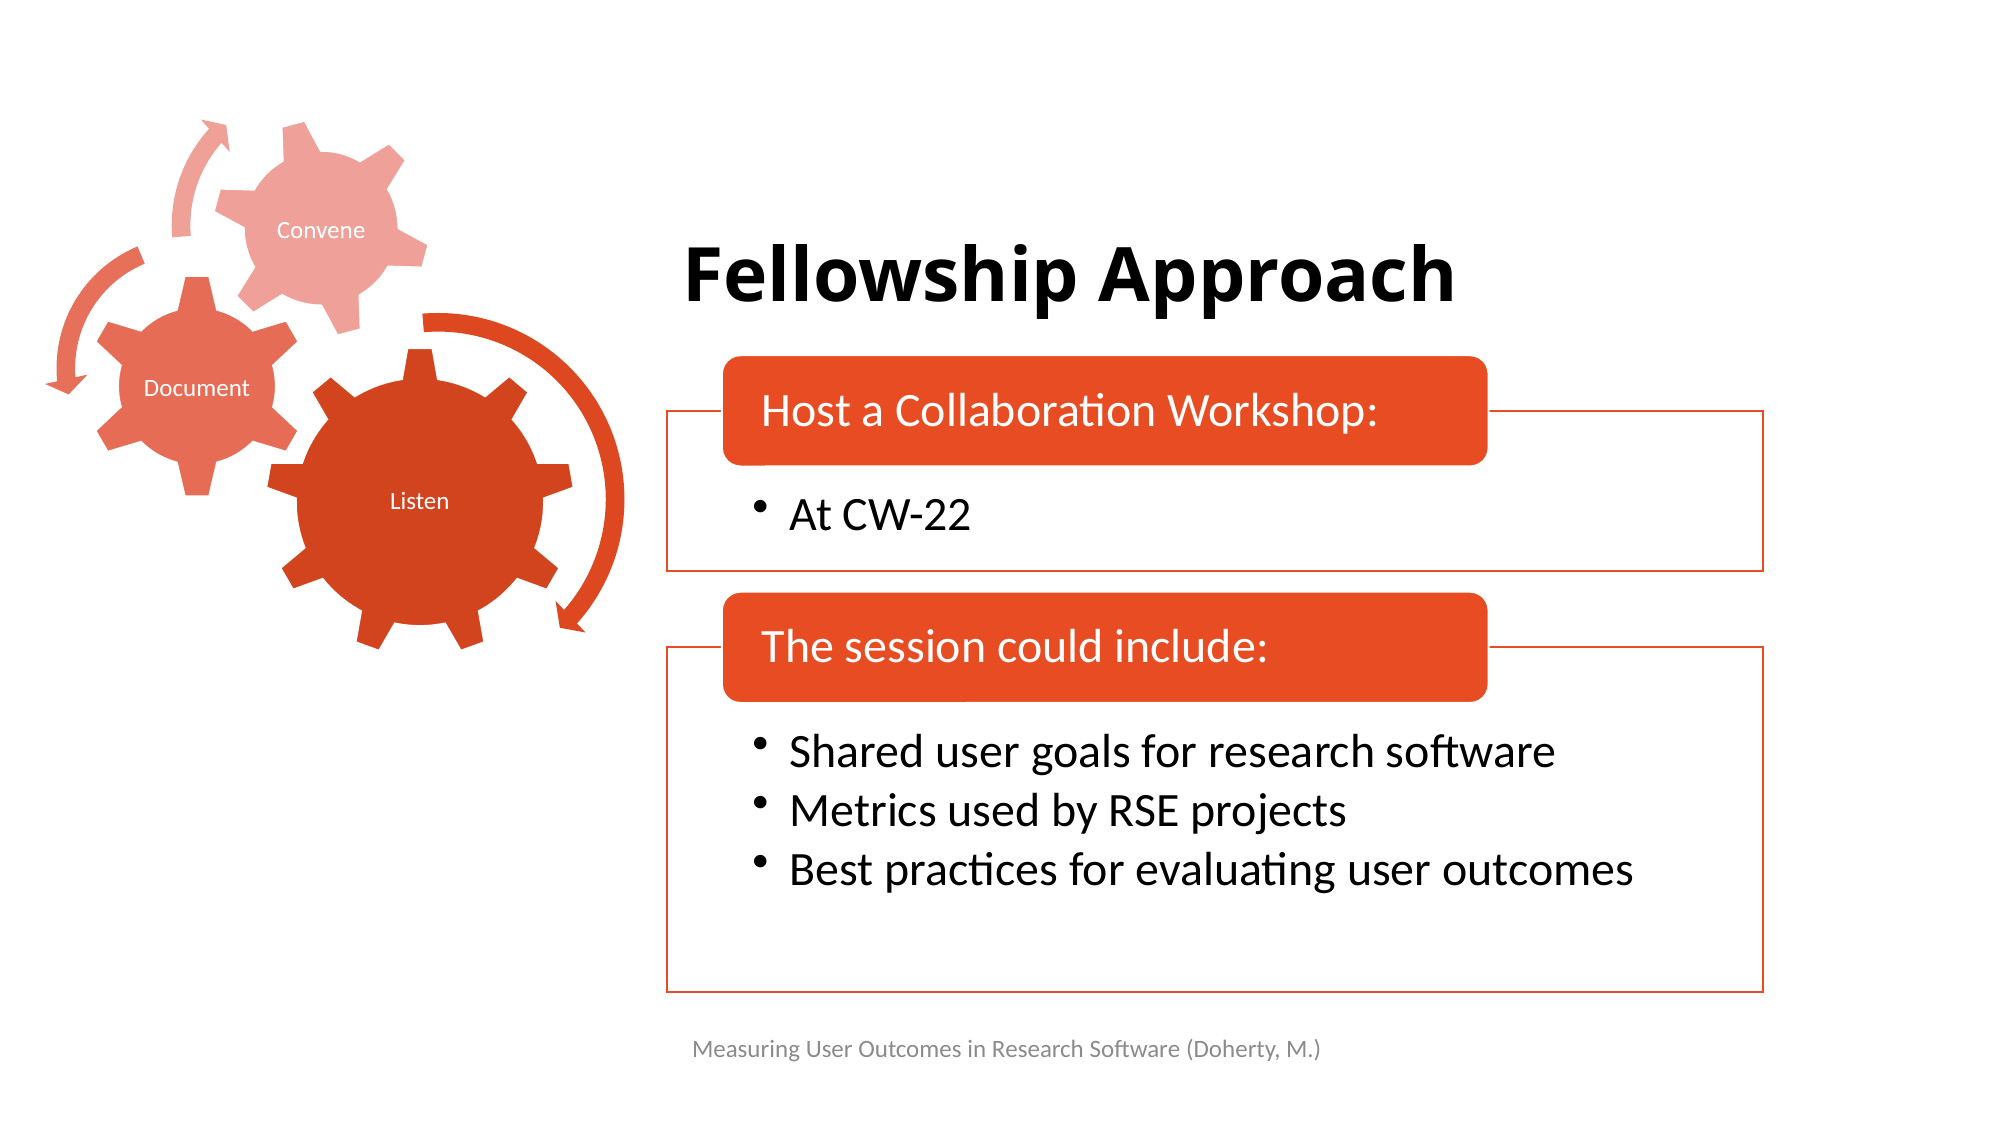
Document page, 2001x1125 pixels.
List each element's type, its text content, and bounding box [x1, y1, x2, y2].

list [667, 354, 1763, 993]
title Fellowship Approach [667, 103, 1763, 326]
footer Measuring User Outcomes in Research Software (Doherty, M.) [677, 1021, 1869, 1074]
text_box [0, 92, 610, 658]
